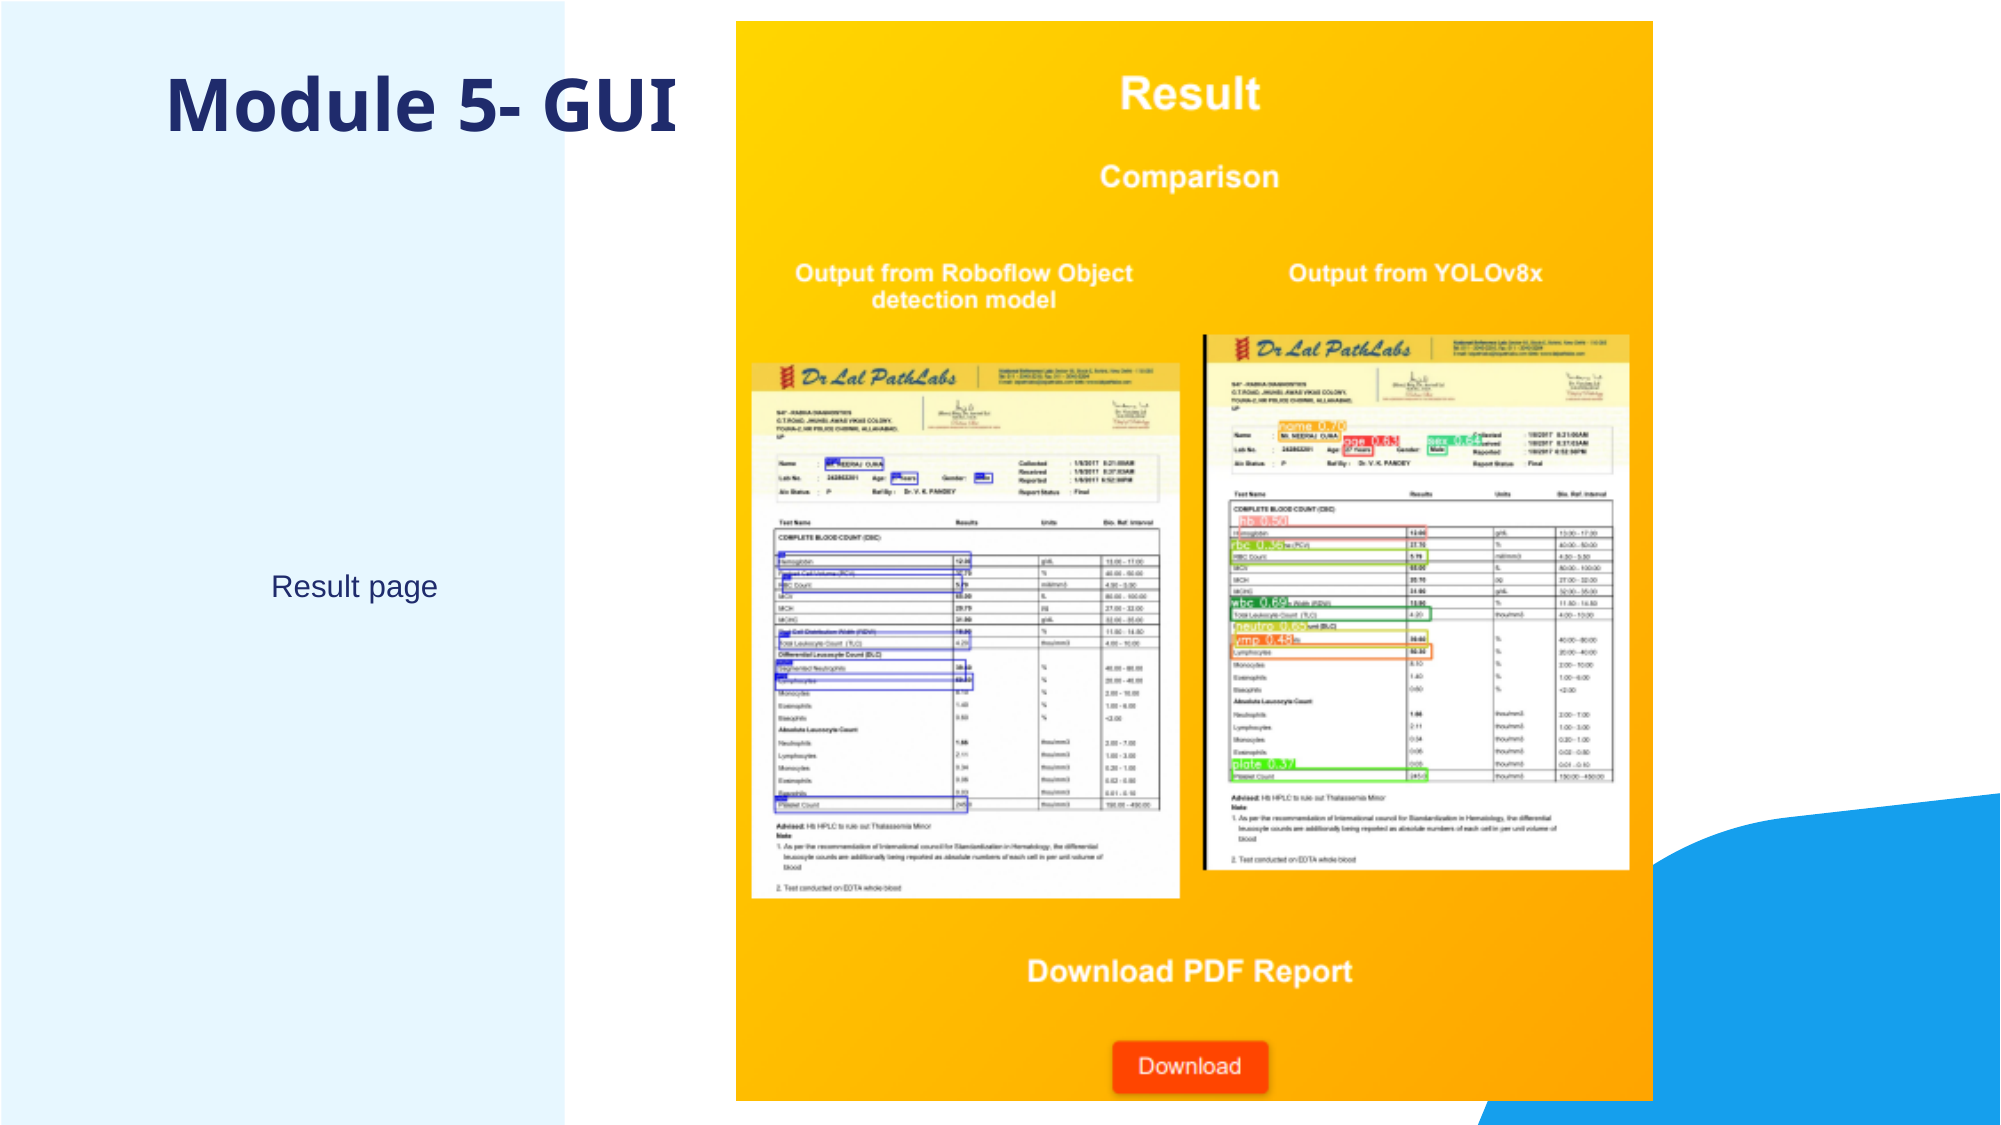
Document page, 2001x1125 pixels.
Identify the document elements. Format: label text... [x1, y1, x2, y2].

text_box Result page [248, 551, 462, 620]
title Module 5- GUI [64, 44, 731, 171]
picture [736, 20, 1653, 1101]
